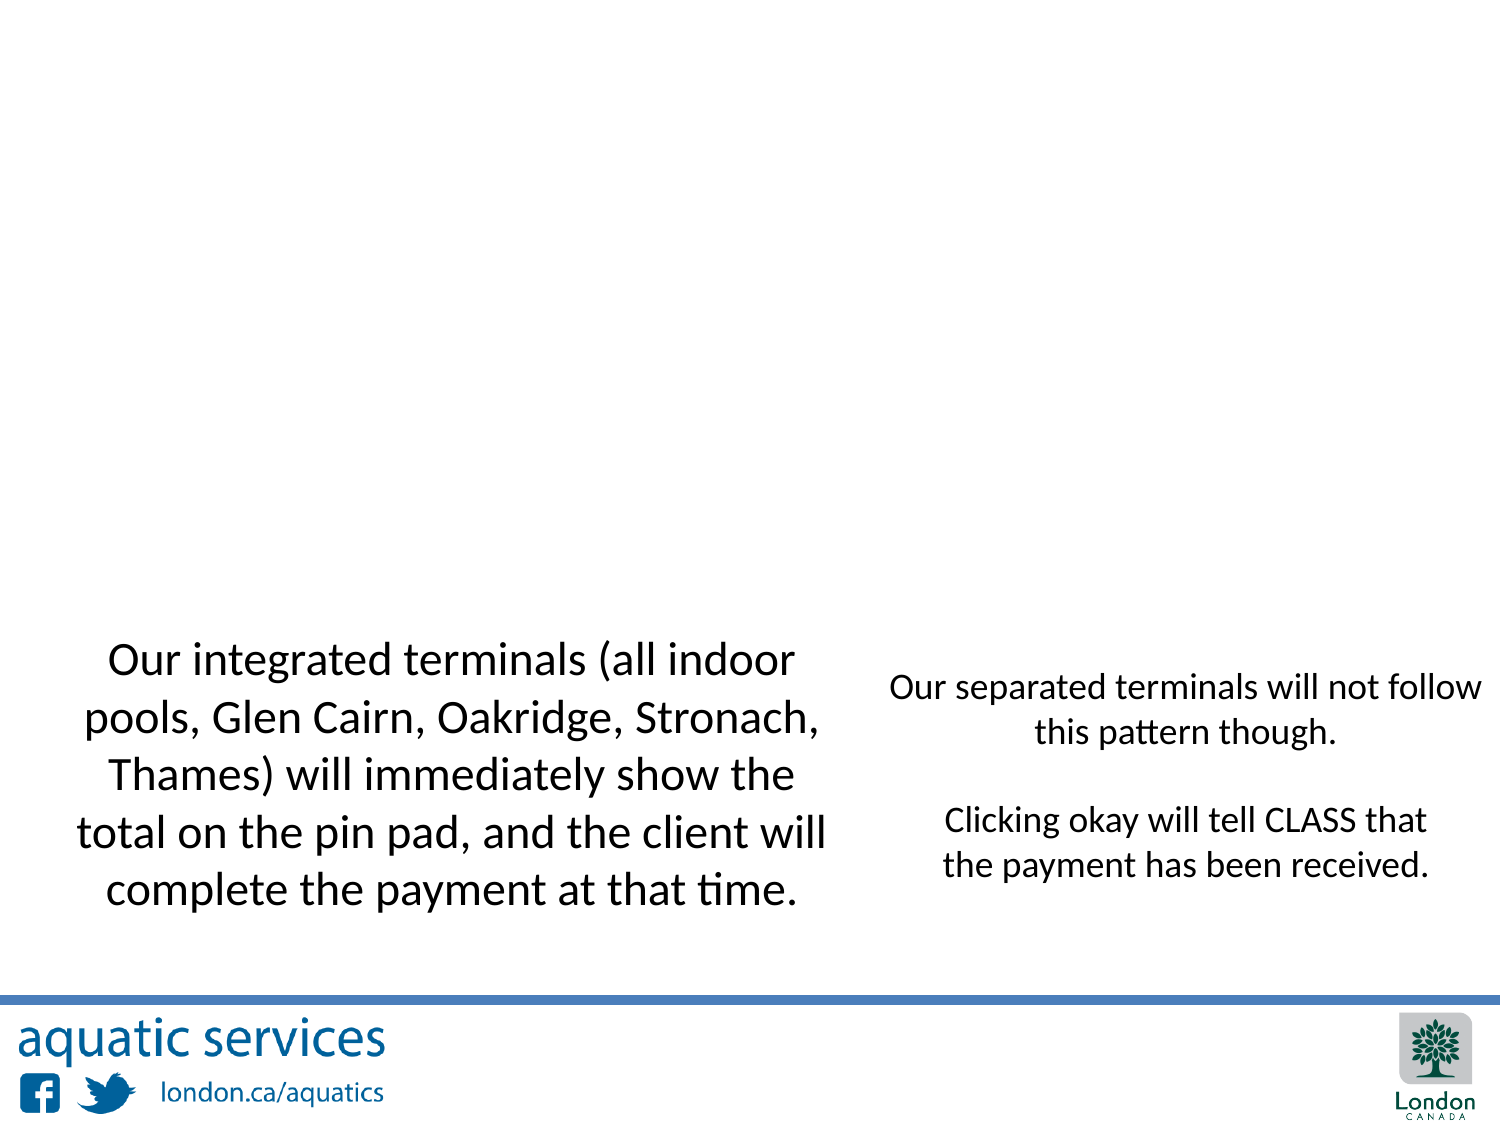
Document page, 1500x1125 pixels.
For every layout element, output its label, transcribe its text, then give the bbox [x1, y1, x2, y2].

text_box Our separated terminals will not follow this pattern though. [869, 654, 1500, 760]
picture [5, 1001, 413, 1125]
text_box Clicking okay will tell CLASS that the payment has been received. [905, 787, 1468, 893]
picture [1392, 1012, 1476, 1121]
title Our integrated terminals (all indoor pools, Glen Cairn, Oakridge, Stronach, Thames) will immediately show the total on the pin pad, and the client will complete the payment at that time. [52, 596, 853, 947]
